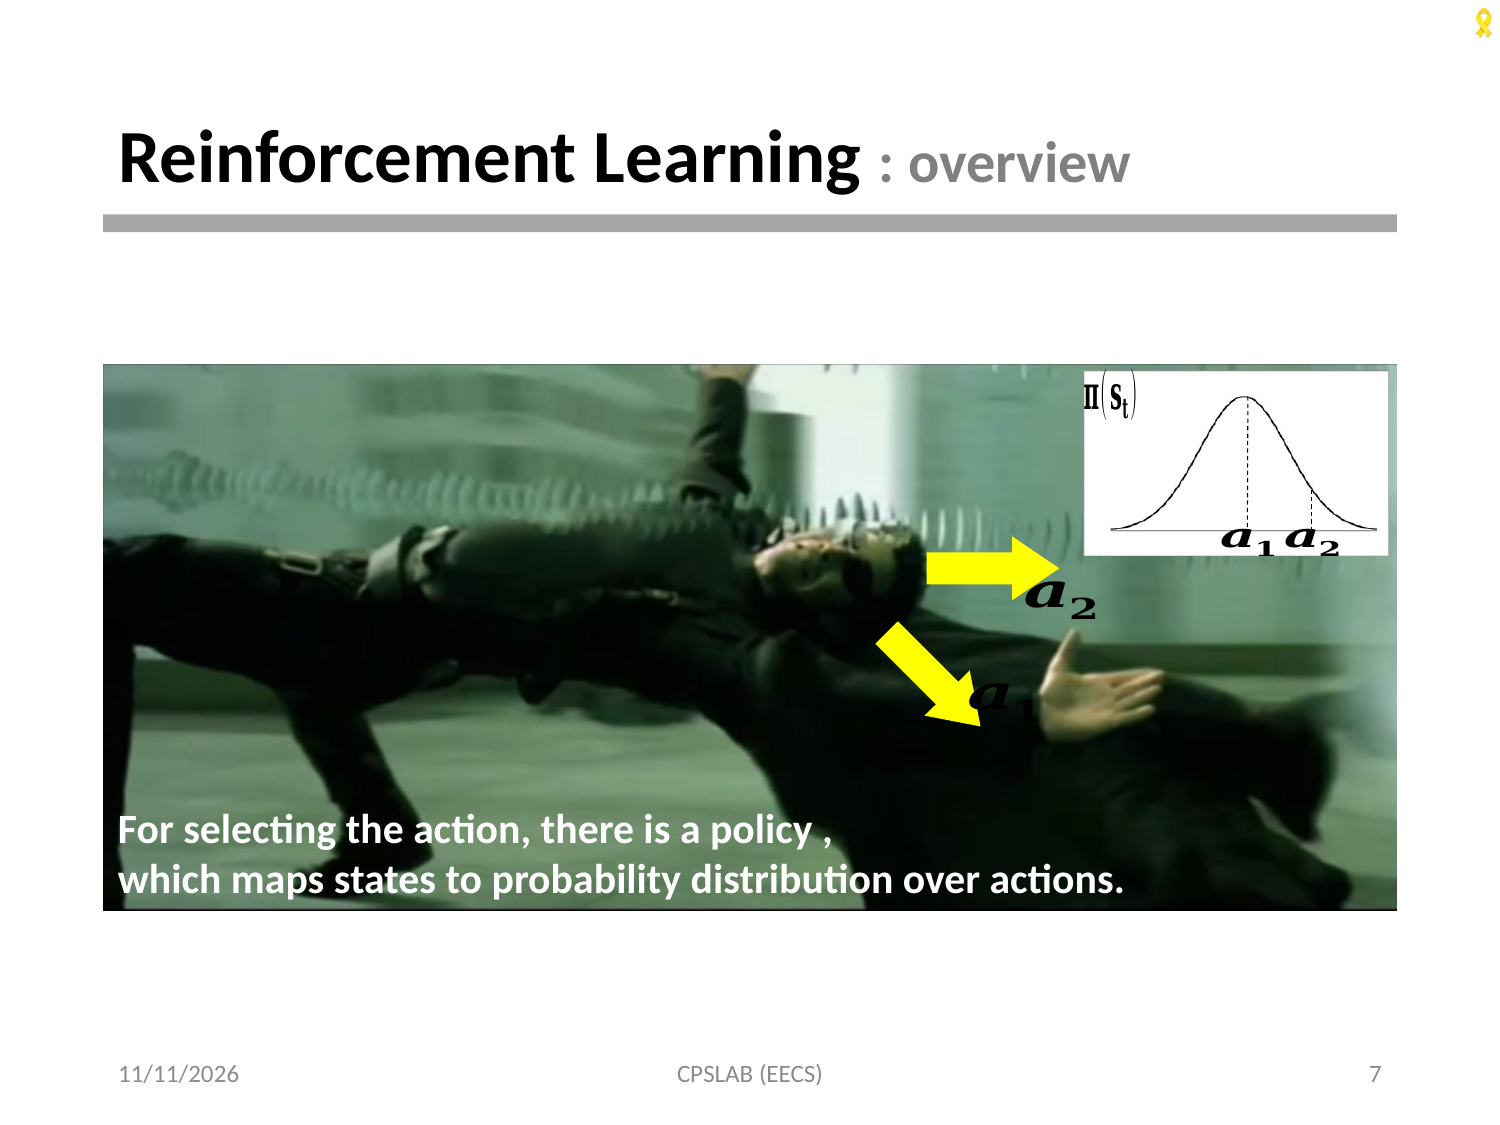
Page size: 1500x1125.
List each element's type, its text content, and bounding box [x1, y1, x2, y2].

picture [103, 364, 1397, 911]
footer CPSLAB (EECS) [496, 1042, 1004, 1103]
slide_number 2016. 4. 15. [103, 1042, 441, 1103]
slide_number 7 [1059, 1042, 1397, 1103]
picture [1474, 6, 1493, 39]
title Reinforcement Learning : overview [103, 84, 1397, 233]
